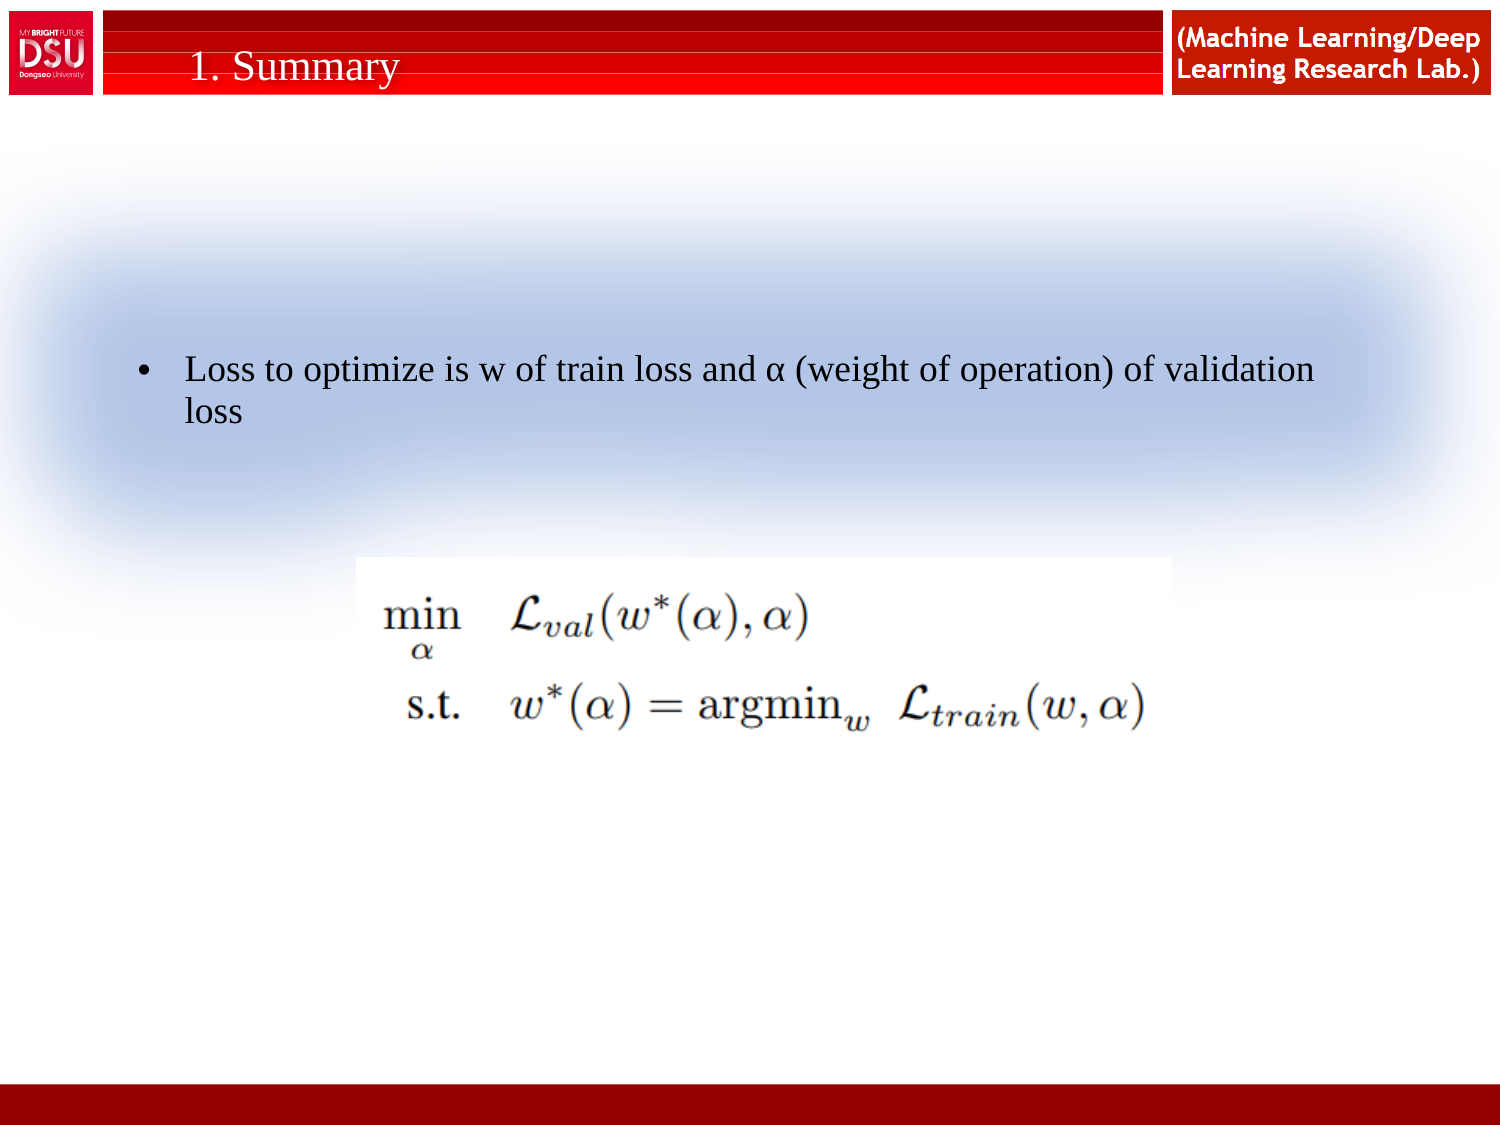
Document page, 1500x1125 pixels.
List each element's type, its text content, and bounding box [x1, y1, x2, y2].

text_box Loss to optimize is w of train loss and α (weight of operation) of validation loss [51, 342, 1375, 461]
picture [355, 556, 1173, 753]
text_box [0, 2, 1500, 96]
text_box [0, 1082, 1500, 1125]
